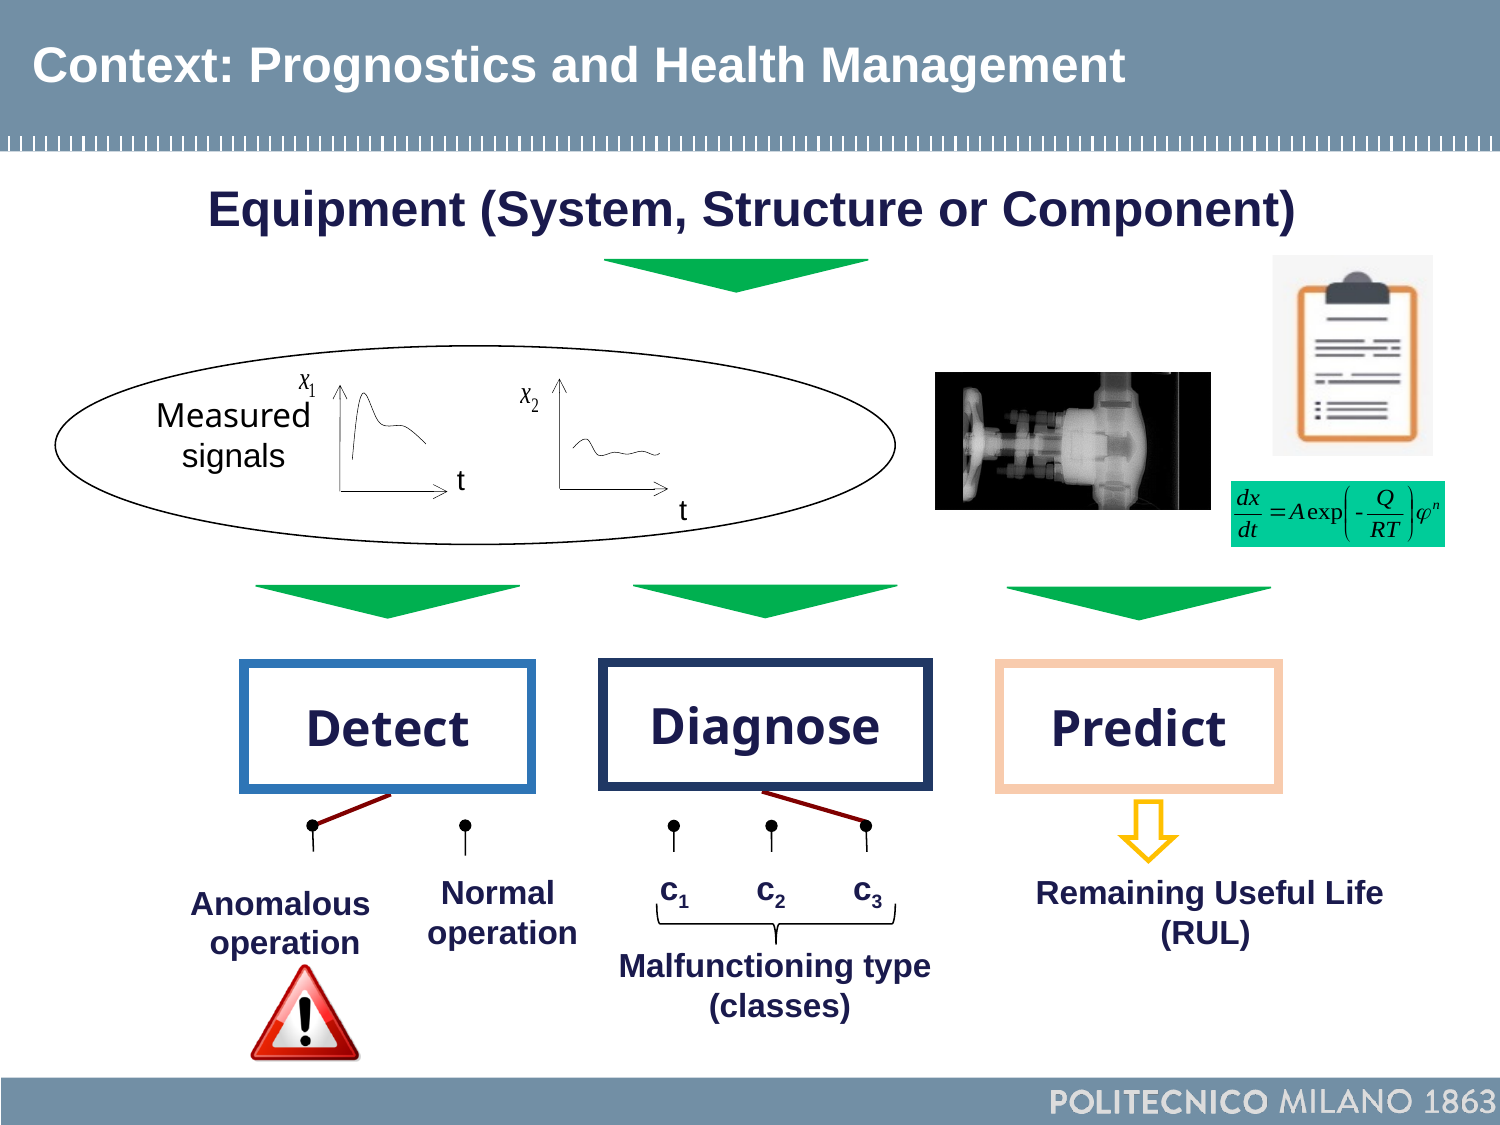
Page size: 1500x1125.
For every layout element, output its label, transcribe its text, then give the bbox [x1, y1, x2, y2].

text_box [1123, 801, 1174, 861]
text_box Malfunctioning type (classes) [603, 937, 957, 1032]
text_box Remaining Useful Life (RUL) [948, 864, 1472, 959]
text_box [55, 345, 896, 545]
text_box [1230, 481, 1445, 547]
text_box [604, 259, 869, 292]
title Context: Prognostics and Health Management [17, 7, 1311, 125]
text_box [459, 819, 472, 856]
text_box [306, 819, 319, 852]
text_box Anomalous operation [174, 874, 397, 969]
text_box [633, 585, 898, 618]
text_box Equipment (System, Structure or Component) [192, 168, 1312, 244]
text_box Detect [243, 663, 532, 790]
text_box Diagnose [602, 662, 928, 787]
picture [935, 372, 1211, 510]
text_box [999, 587, 1279, 790]
text_box [657, 916, 895, 945]
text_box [641, 825, 901, 916]
text_box Normal operation [412, 864, 594, 959]
text_box [255, 585, 520, 618]
picture [1267, 249, 1439, 461]
picture [248, 962, 361, 1062]
